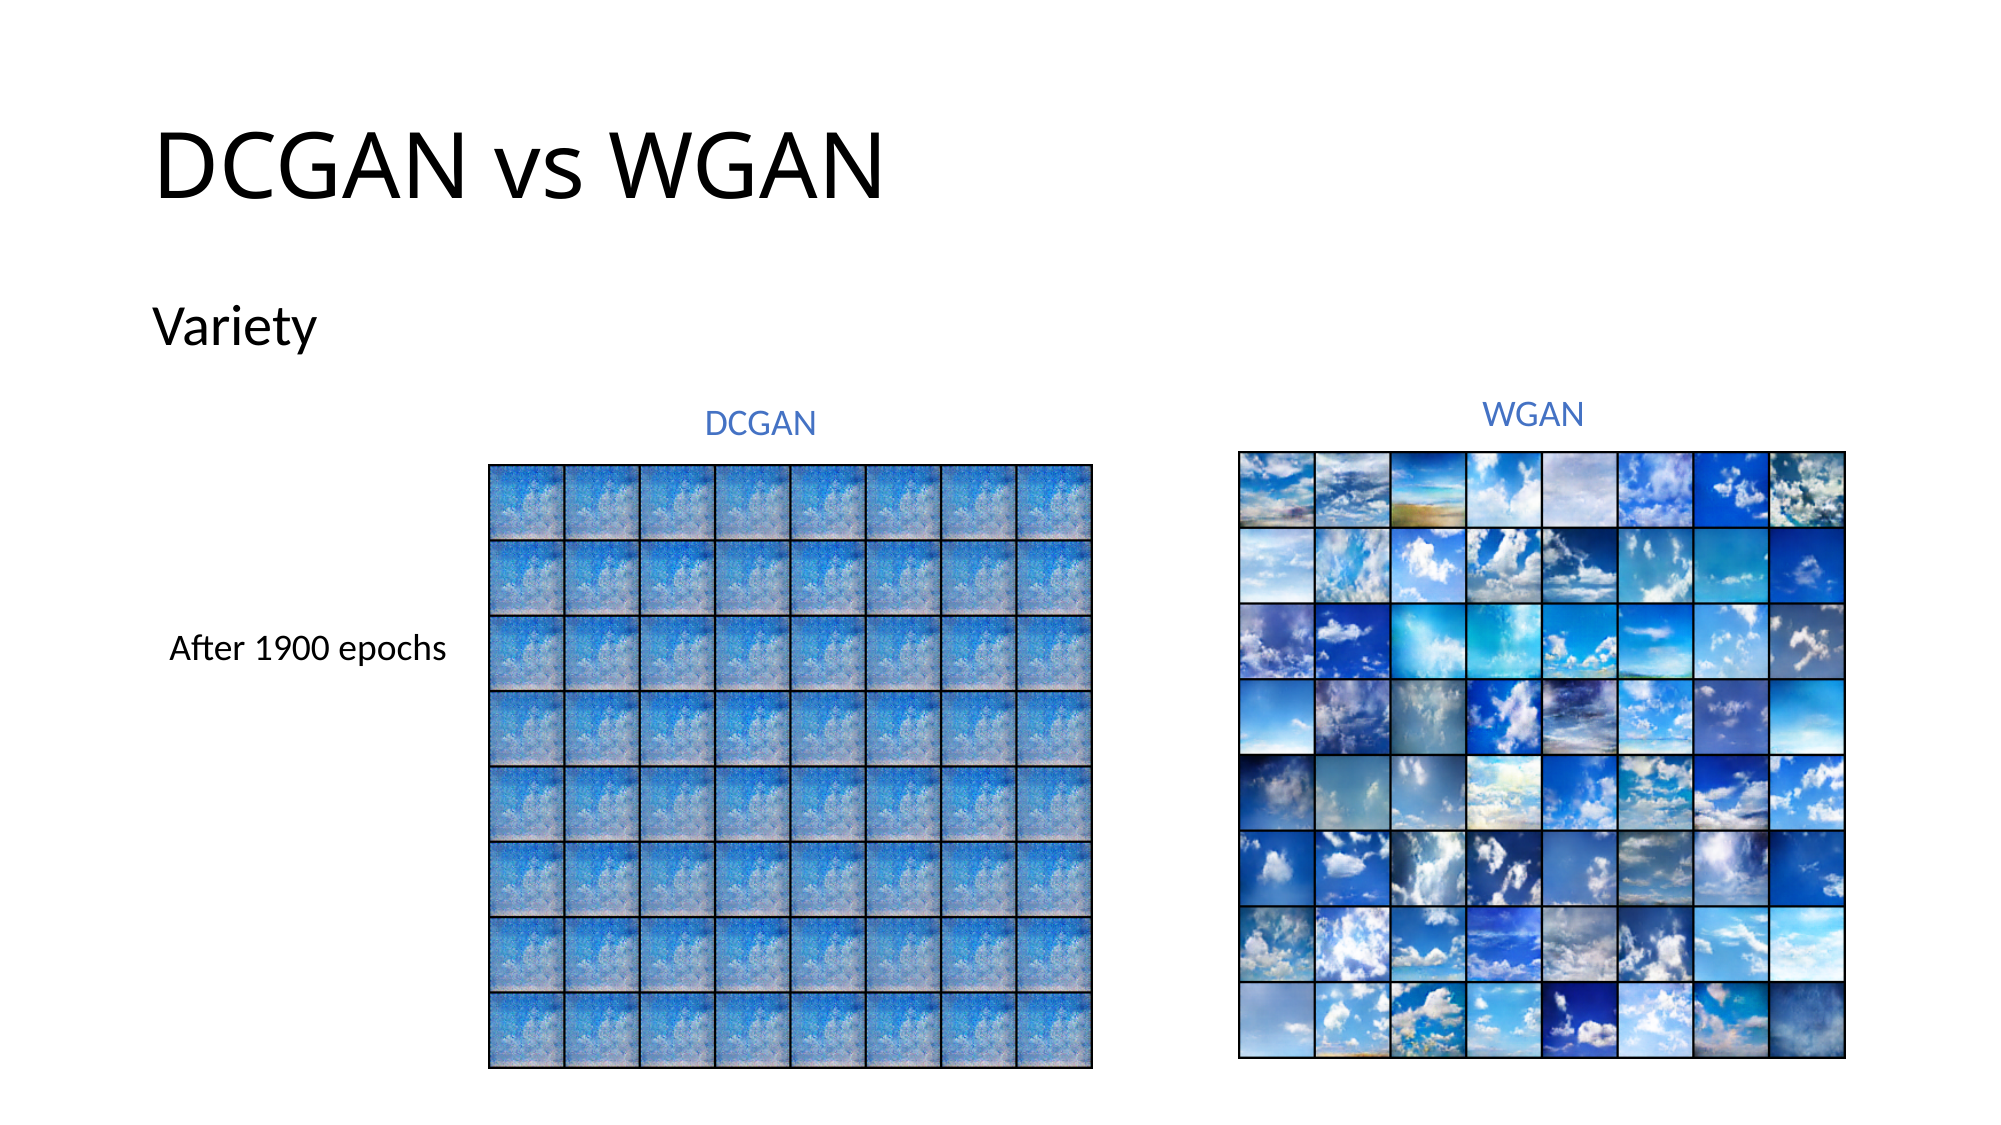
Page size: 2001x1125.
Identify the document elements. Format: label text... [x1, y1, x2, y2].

picture [1238, 451, 1846, 1059]
title DCGAN vs WGAN [137, 59, 1863, 278]
text_box DCGAN [412, 390, 1121, 451]
text_box WGAN [1238, 381, 1863, 441]
picture [488, 464, 1093, 1069]
list Variety [137, 287, 1863, 382]
text_box After 1900 epochs [154, 615, 488, 676]
